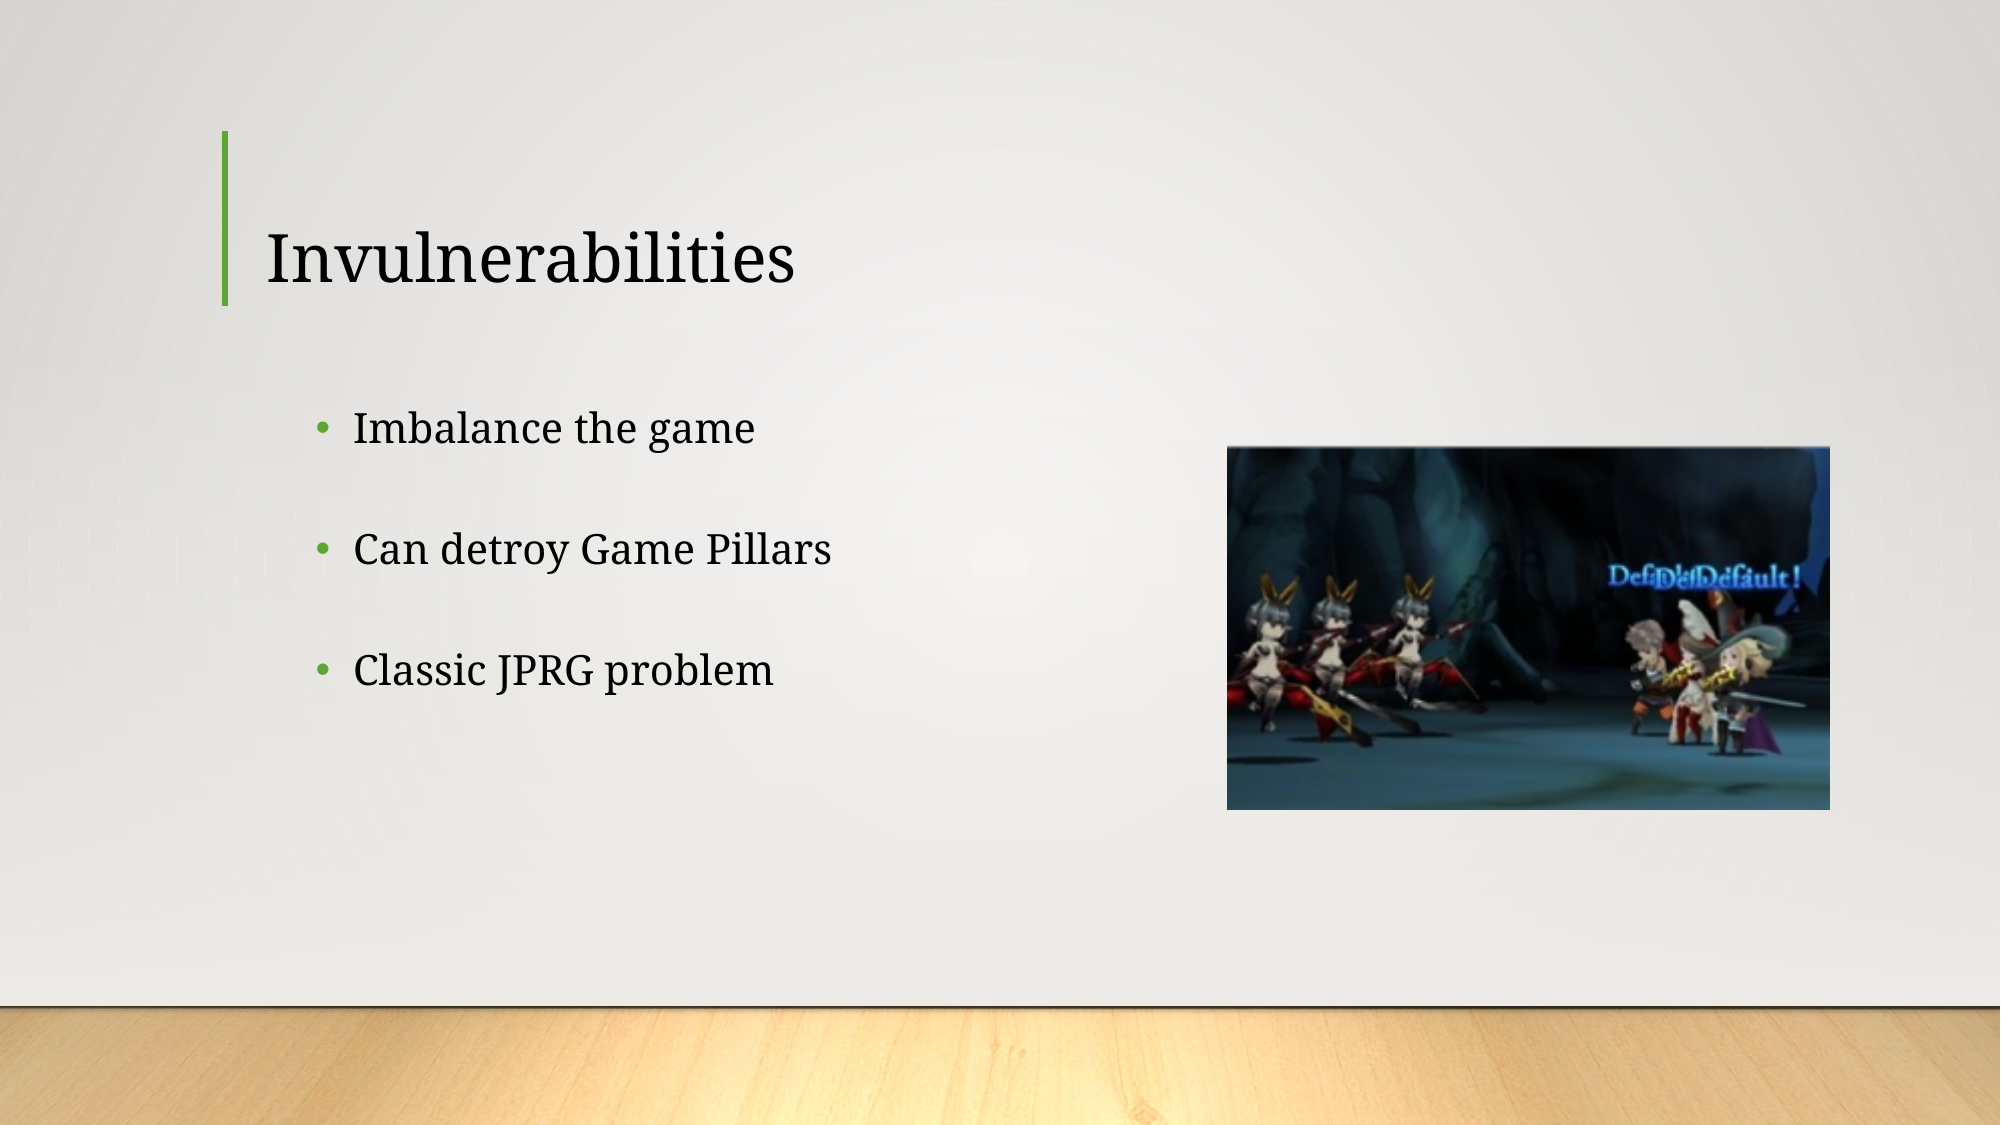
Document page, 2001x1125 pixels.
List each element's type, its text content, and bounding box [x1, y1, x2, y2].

picture [1227, 445, 1831, 810]
list Imbalance the game Can detroy Game Pillars Classic JPRG problem [300, 344, 1863, 911]
title Invulnerabilities [251, 131, 1814, 305]
picture [0, 1006, 2000, 1125]
